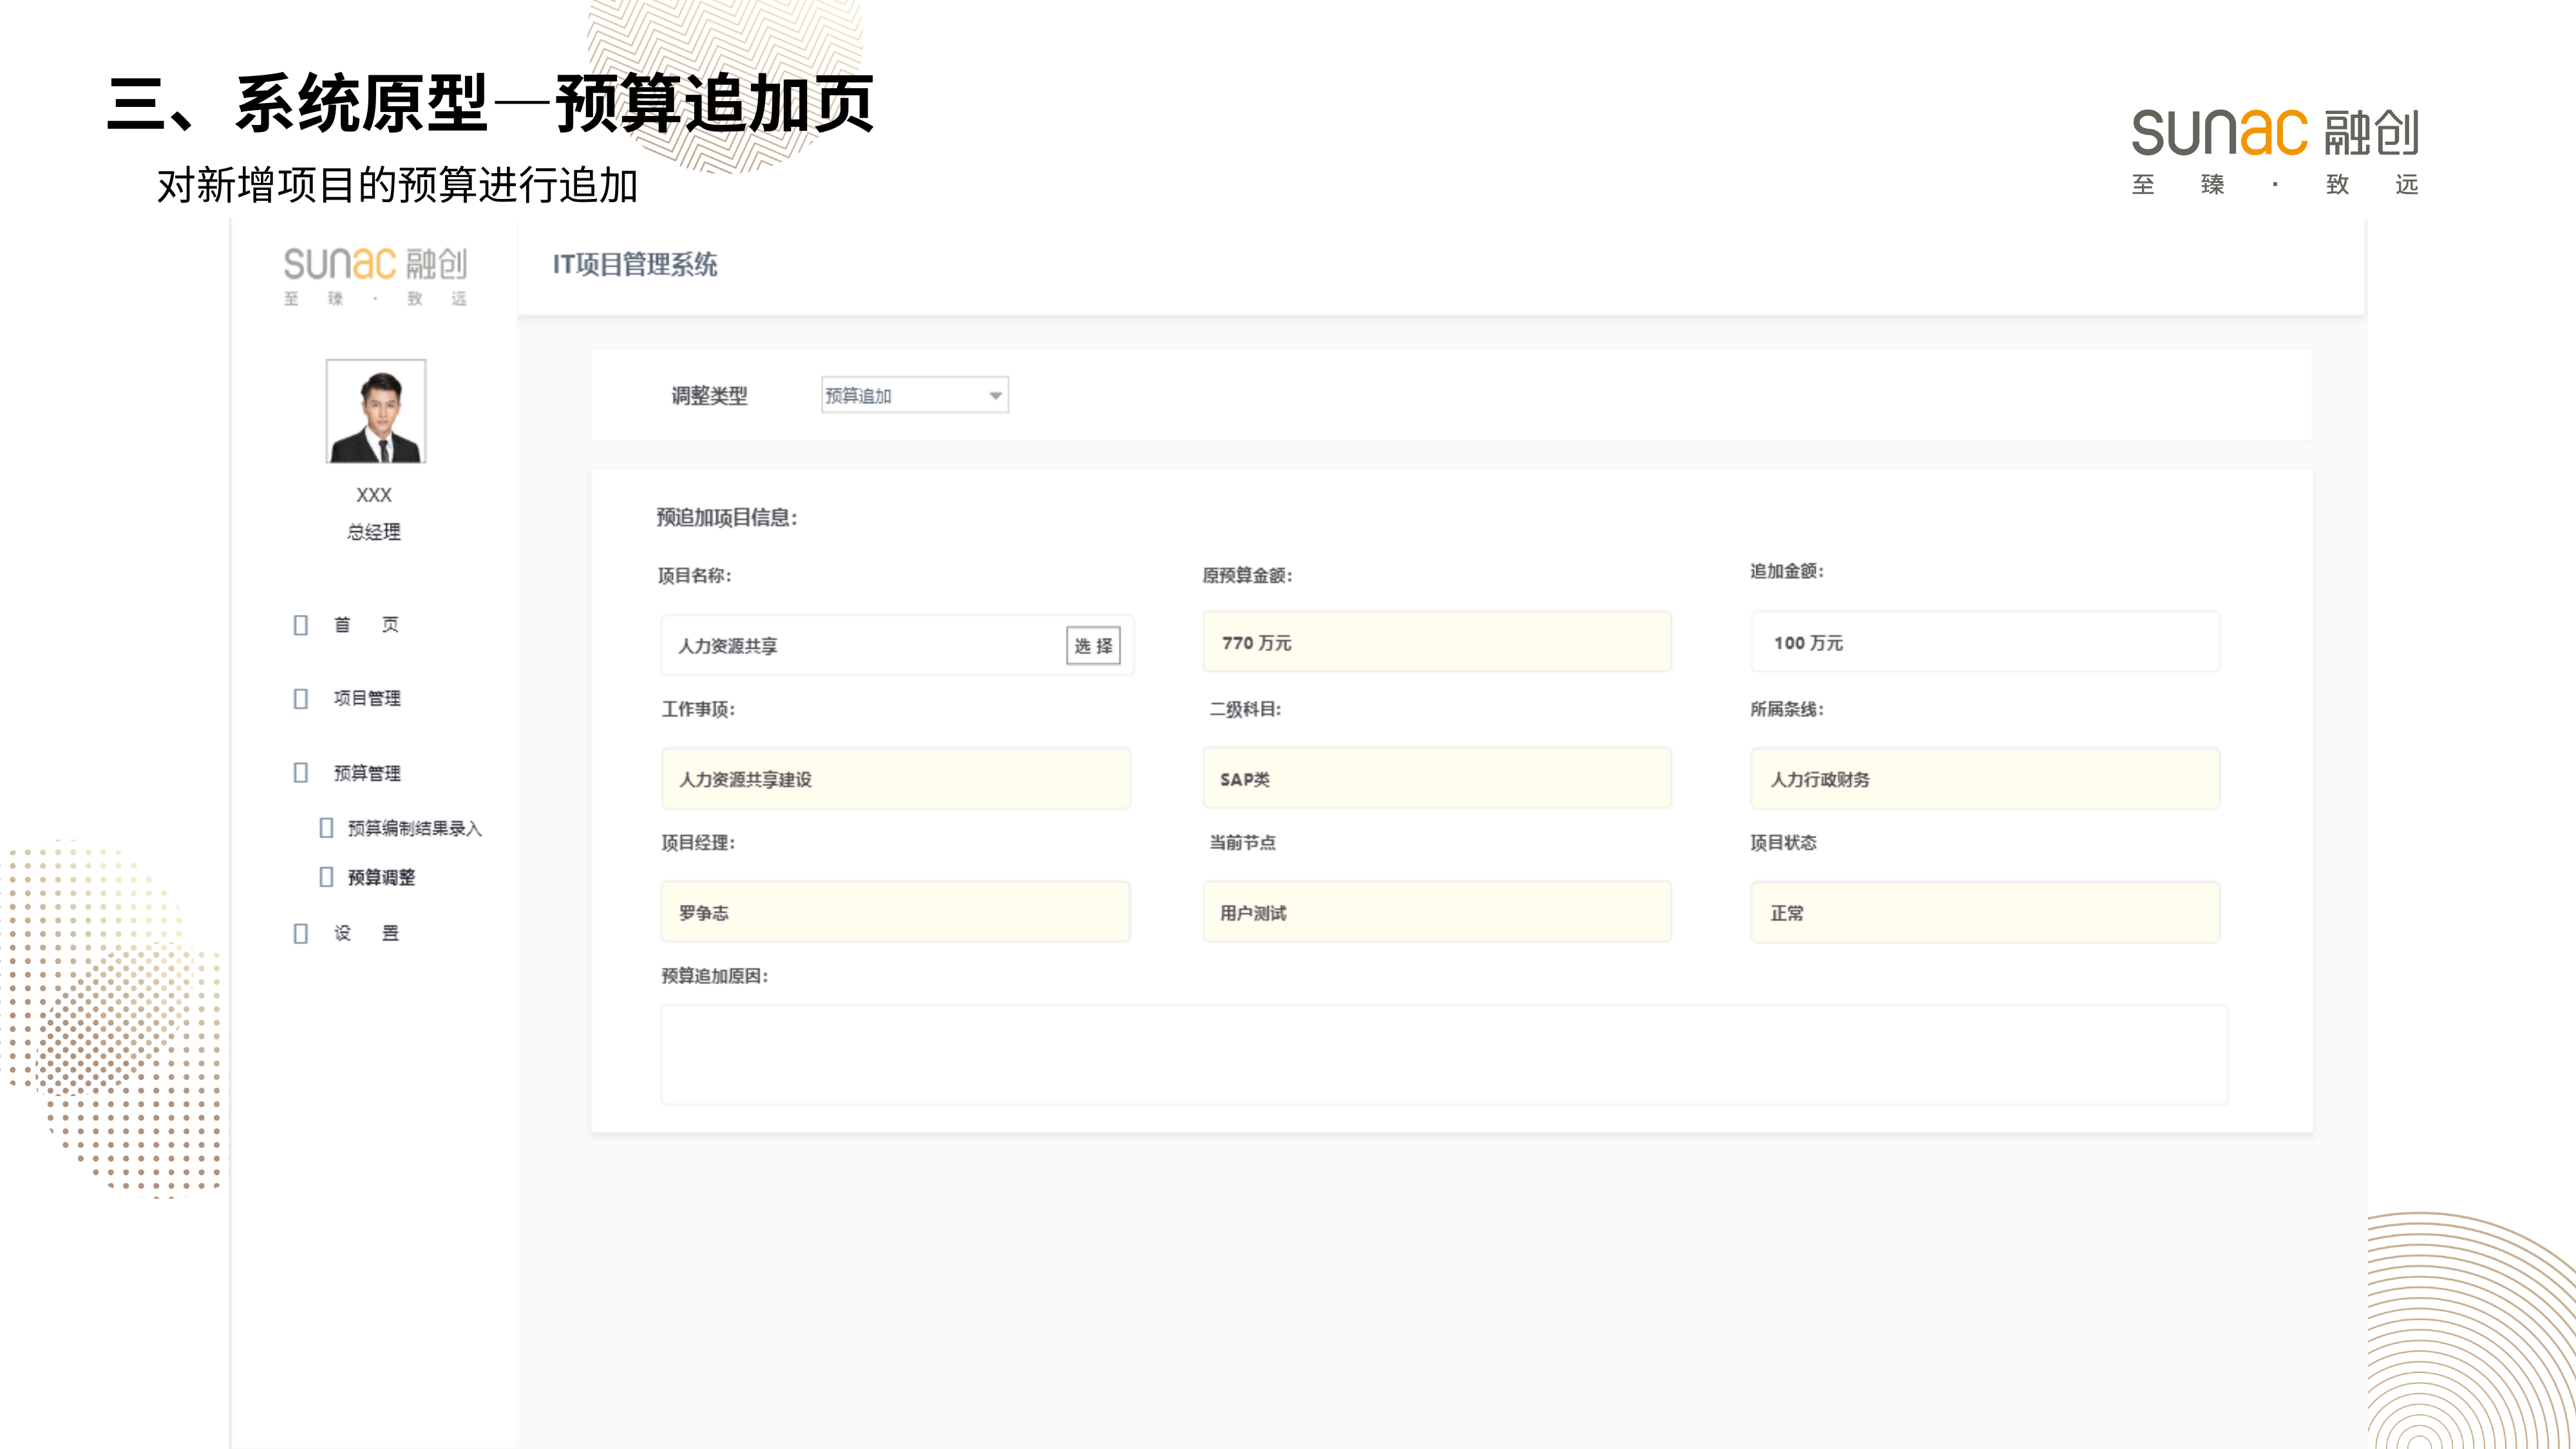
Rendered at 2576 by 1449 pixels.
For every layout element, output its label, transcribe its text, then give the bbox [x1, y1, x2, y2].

text_box 对新增项目的预算进行追加 [151, 154, 2066, 213]
picture [0, 0, 2576, 1449]
text_box 三、系统原型—预算追加页 [94, 58, 887, 145]
